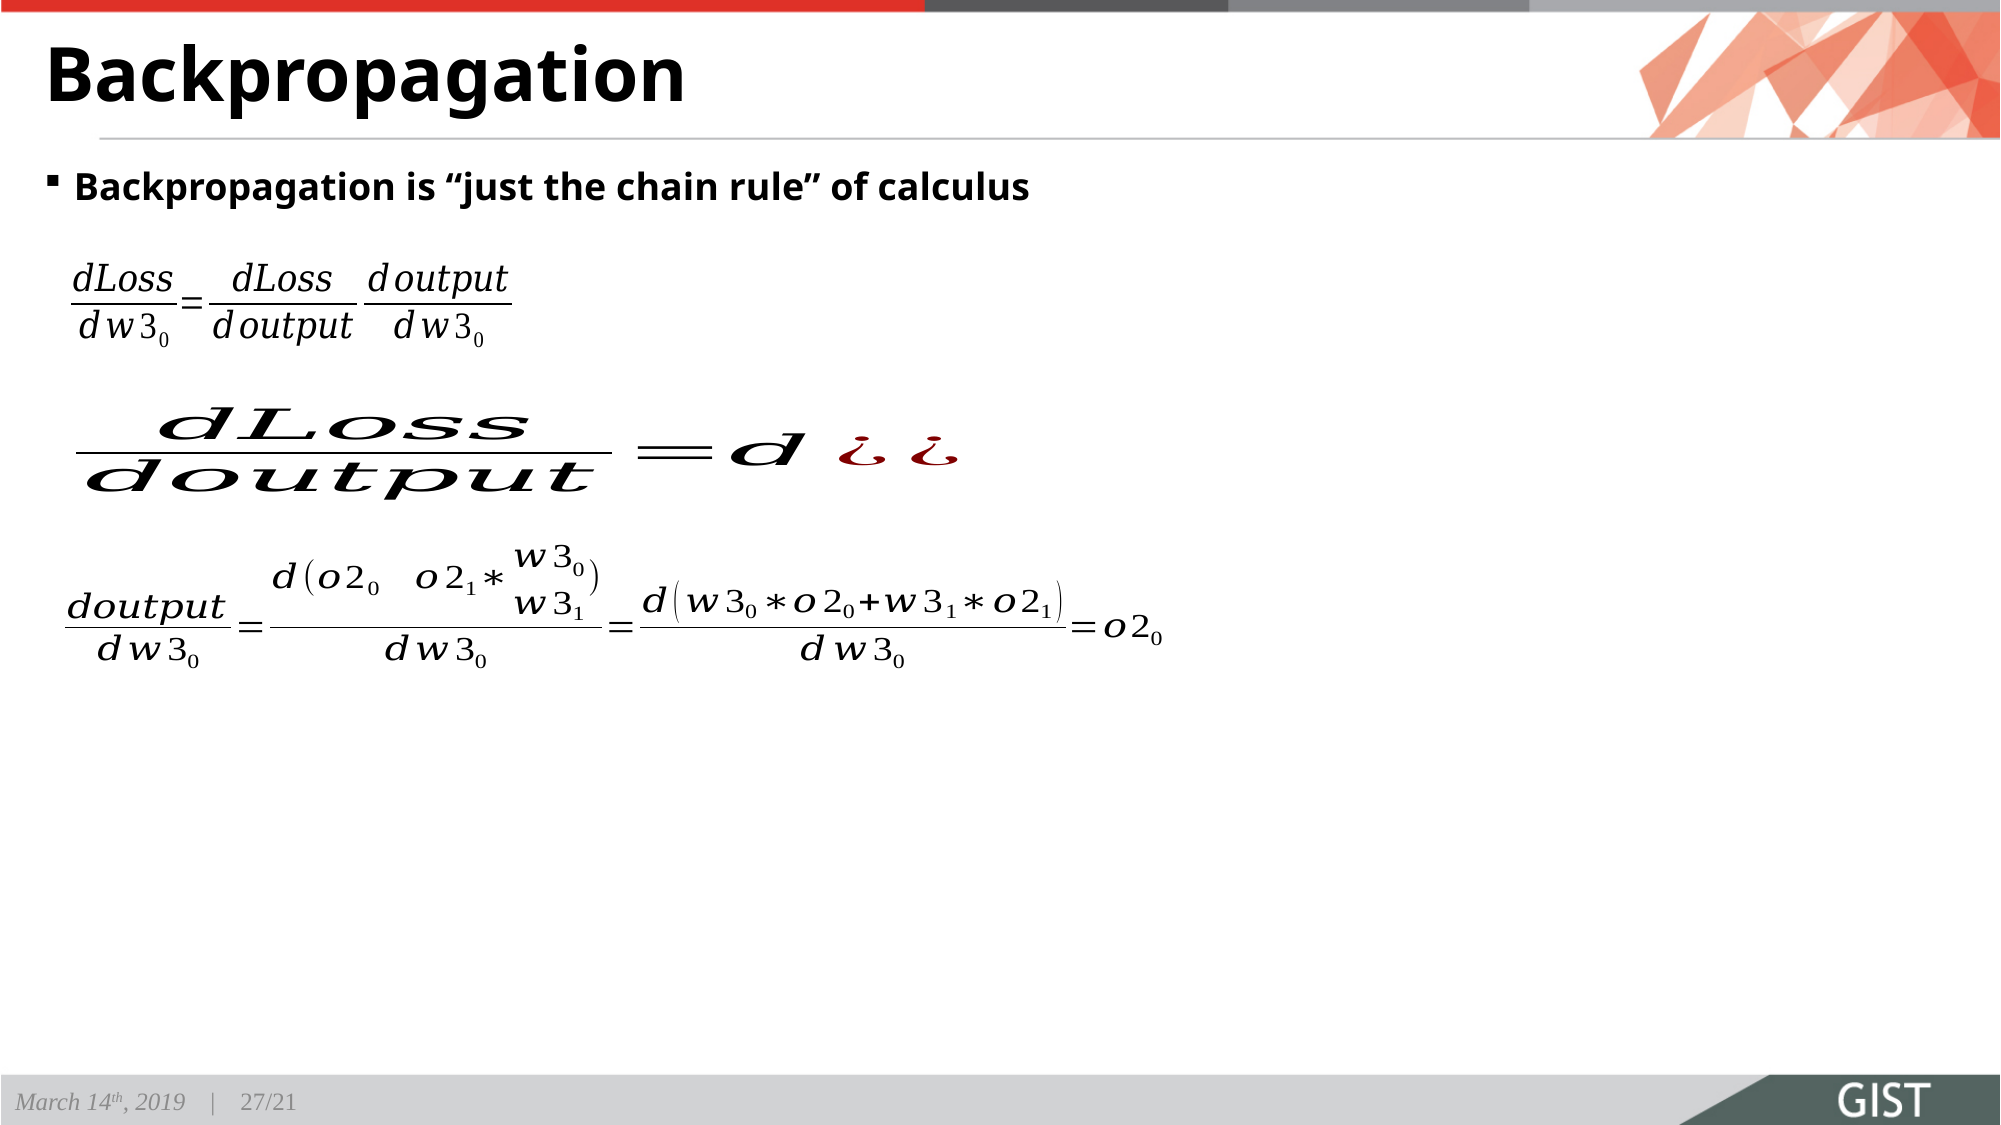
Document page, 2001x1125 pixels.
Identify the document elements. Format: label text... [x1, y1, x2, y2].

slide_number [0, 1075, 450, 1125]
title Backpropagation [29, 17, 1971, 136]
picture [0, 0, 2000, 1125]
list Backpropagation is “just the chain rule” of calculus [29, 155, 2000, 333]
